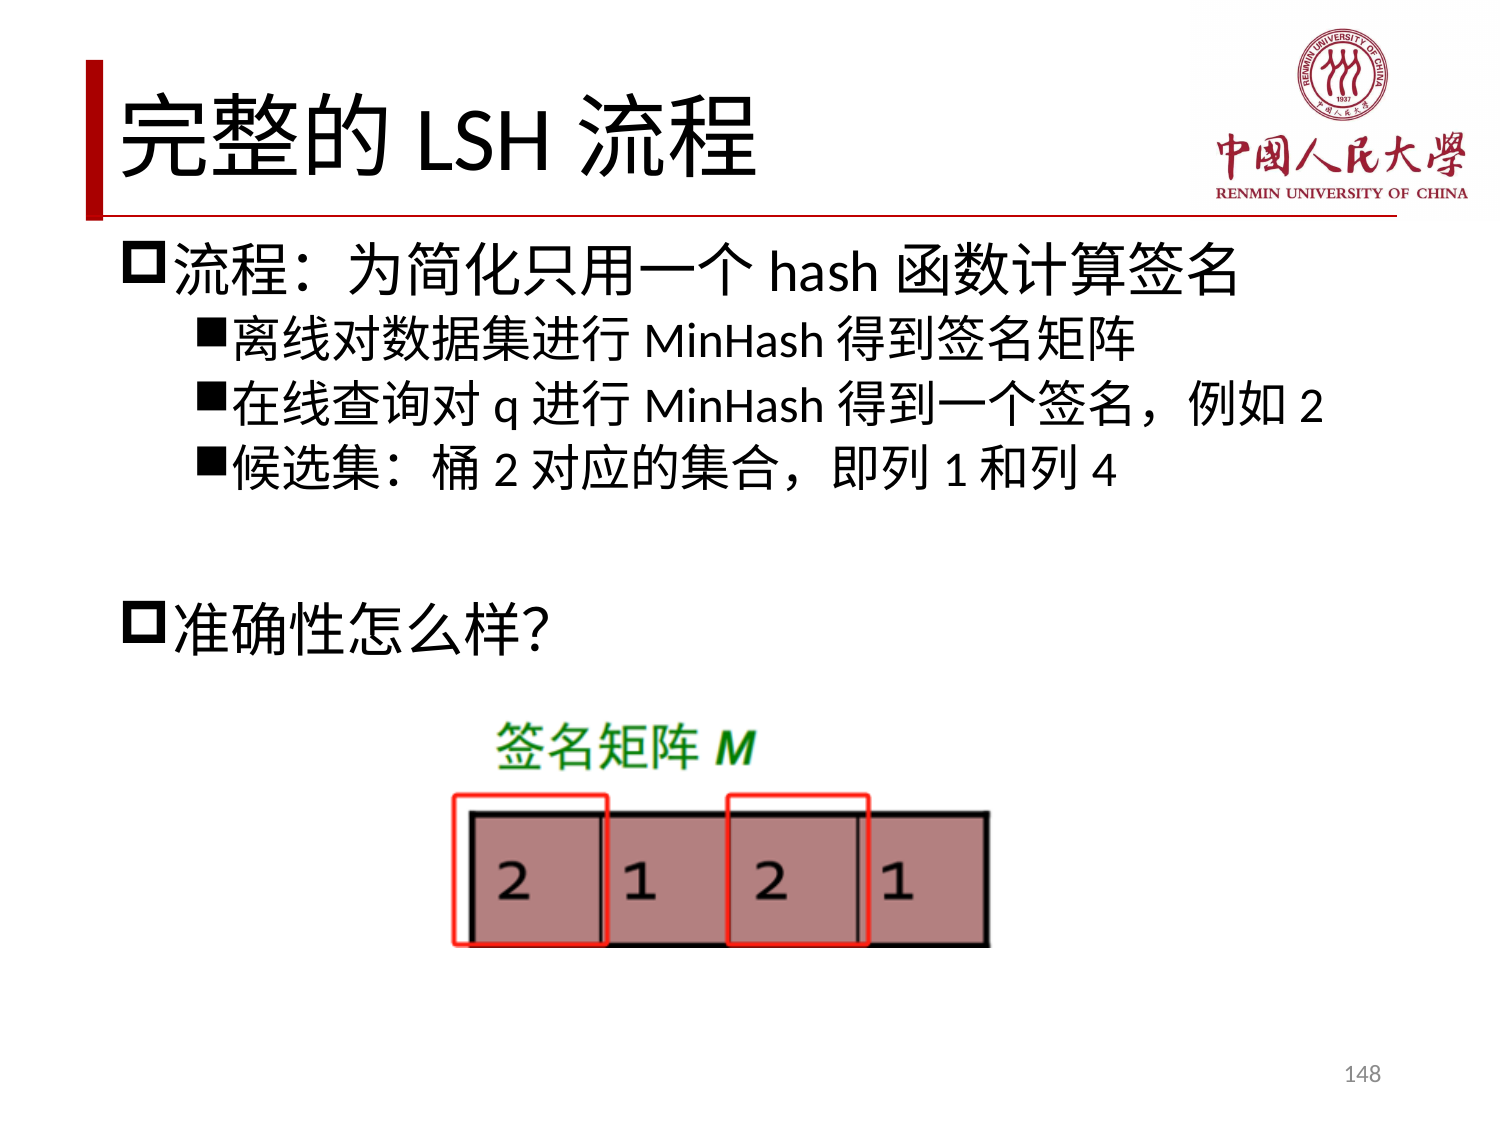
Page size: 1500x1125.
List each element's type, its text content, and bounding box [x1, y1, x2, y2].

title 完整的LSH流程 [103, 59, 1397, 221]
list 流程：为简化只用一个hash函数计算签名 离线对数据集进行MinHash得到签名矩阵 在线查询对q进行MinHash得到一个签名，例如2 候选集：桶2对应的集合，即列1和列4 准确性怎么样？ [103, 233, 1397, 1014]
slide_number 148 [1059, 1042, 1397, 1103]
picture [1190, 0, 1500, 221]
picture [423, 701, 1034, 948]
